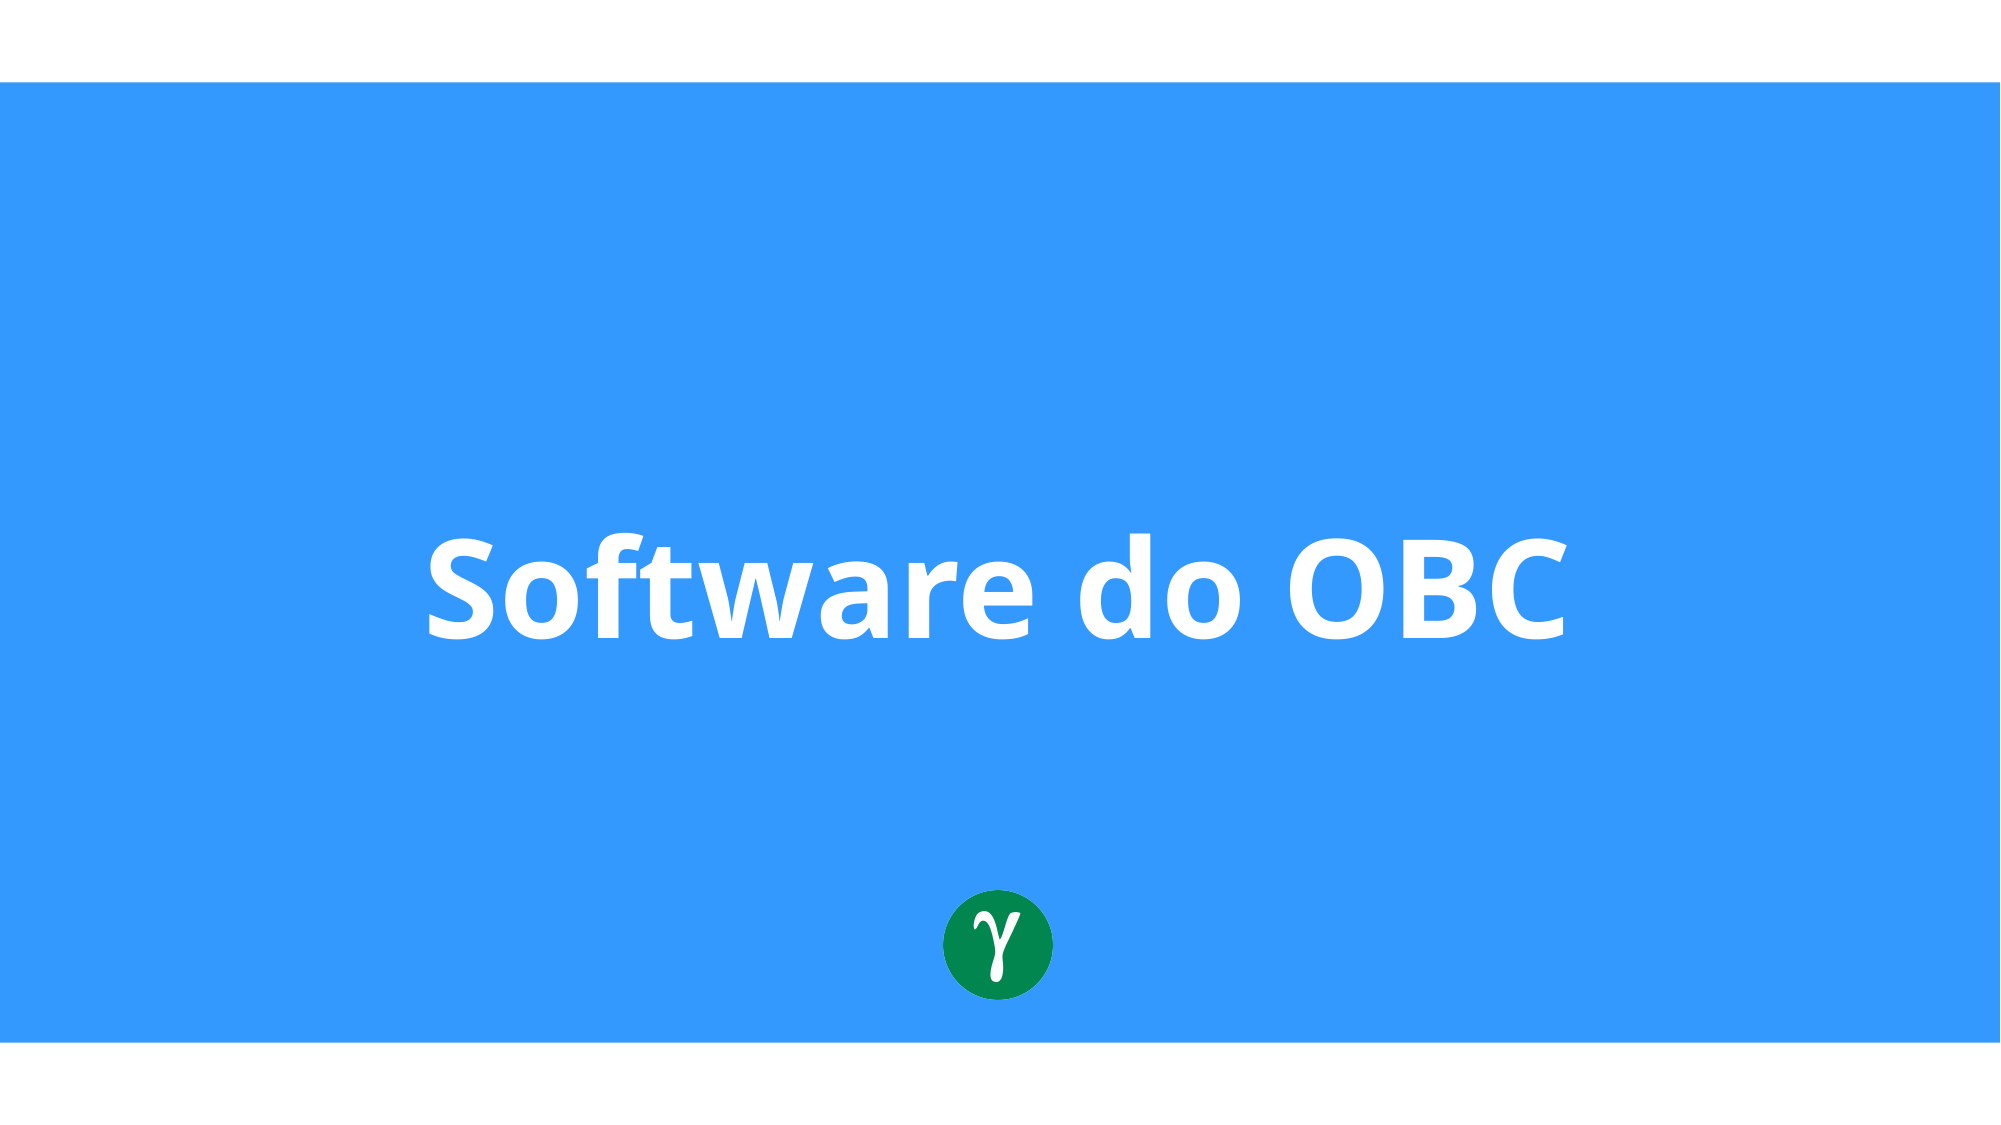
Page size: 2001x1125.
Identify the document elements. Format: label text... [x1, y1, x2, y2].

subtitle Software do OBC [63, 512, 1934, 613]
text_box [0, 81, 2000, 1044]
picture [943, 890, 1053, 1000]
